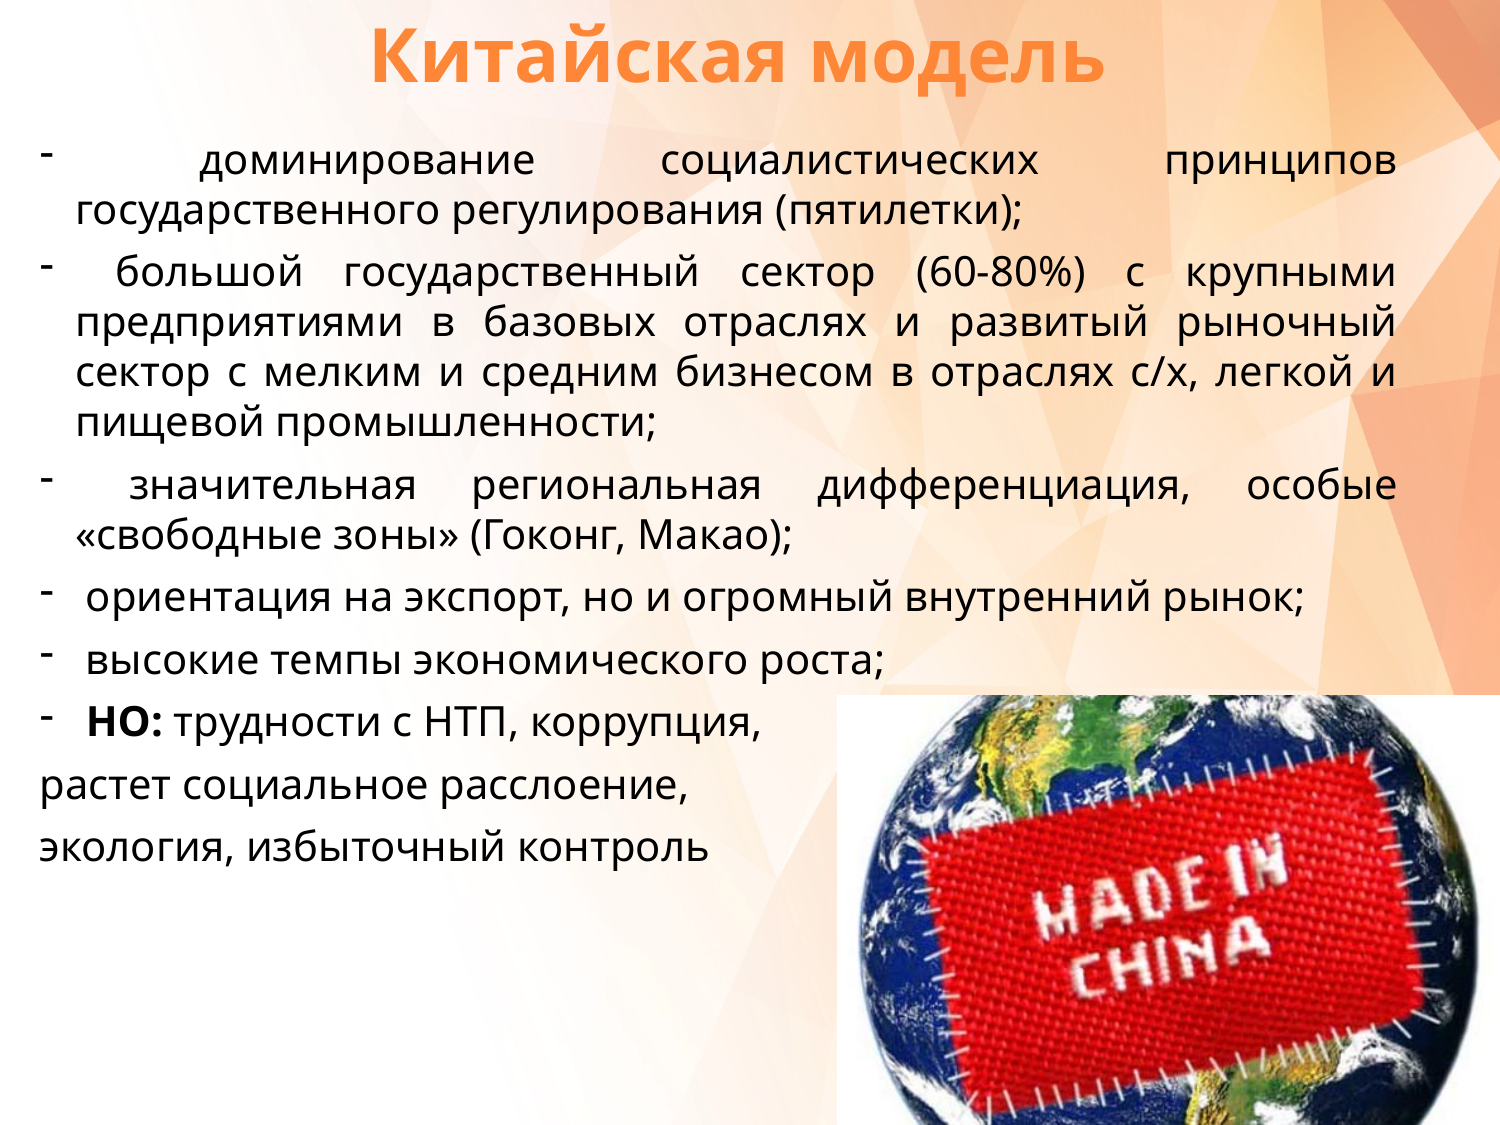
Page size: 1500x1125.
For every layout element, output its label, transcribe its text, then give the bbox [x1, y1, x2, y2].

picture [836, 695, 1500, 1125]
text_box доминирование социалистических принципов государственного регулирования (пятилетки); большой государственный сектор (60-80%) с крупными предприятиями в базовых отраслях и развитый рыночный сектор с мелким и средним бизнесом в отраслях с/х, легкой и пищевой промышленности; значительная региональная дифференциация, особые «свободные зоны» (Гоконг, Макао); ориентация на экспорт, но и огромный внутренний рынок; высокие темпы экономического роста; НО: трудности с НТП, коррупция, растет социальное расслоение, экология, избыточный контроль [24, 125, 1413, 878]
text_box Китайская модель [99, 0, 1376, 105]
